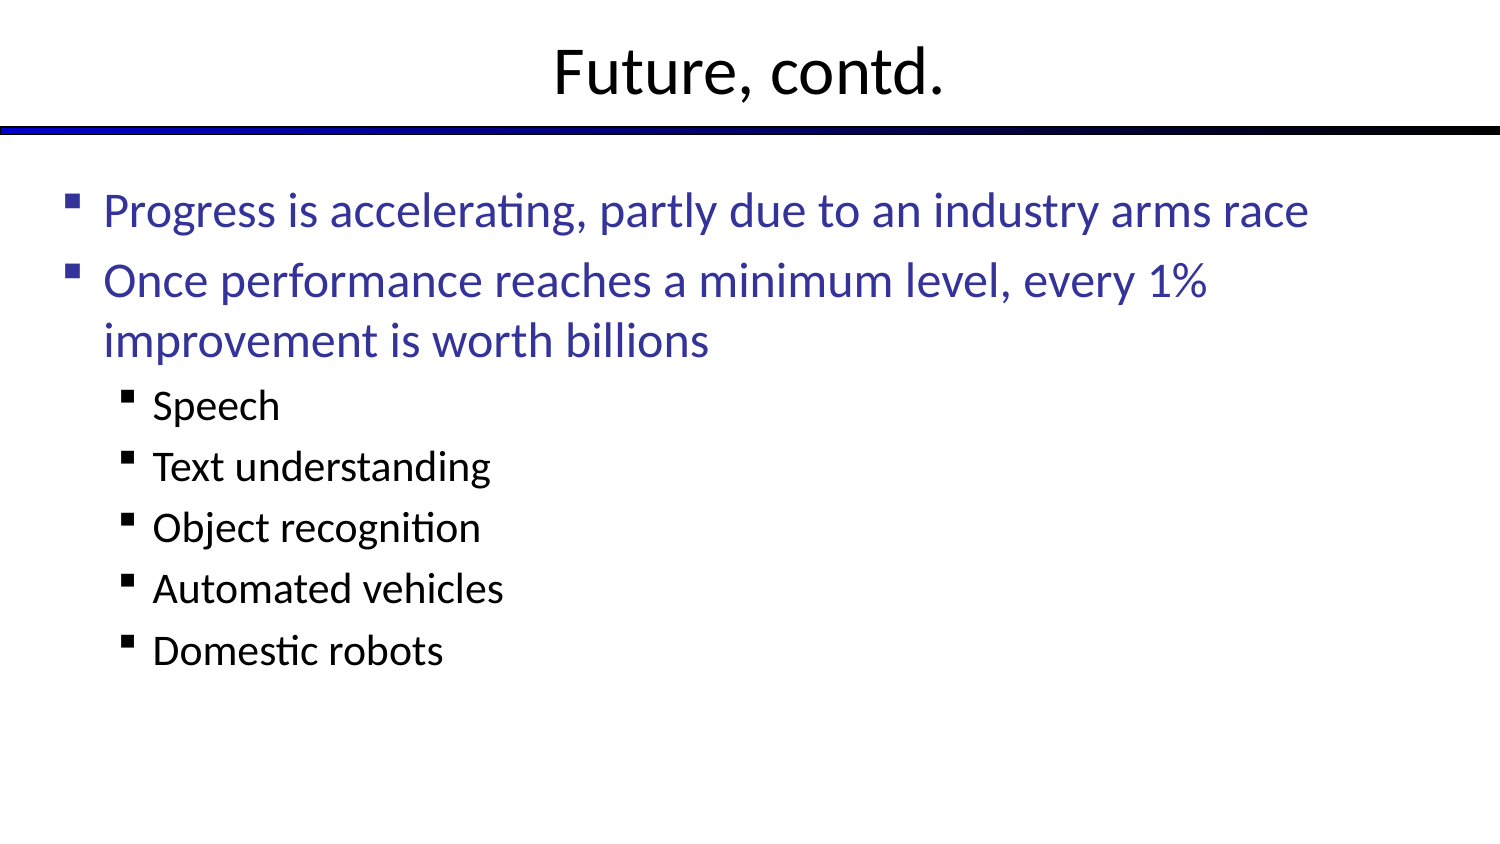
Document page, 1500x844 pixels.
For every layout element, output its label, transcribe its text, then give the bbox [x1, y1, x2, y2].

list Progress is accelerating, partly due to an industry arms race Once performance reaches a minimum level, every 1% improvement is worth billions Speech Text understanding Object recognition Automated vehicles Domestic robots [49, 171, 1451, 754]
title Future, contd. [0, 0, 1500, 138]
